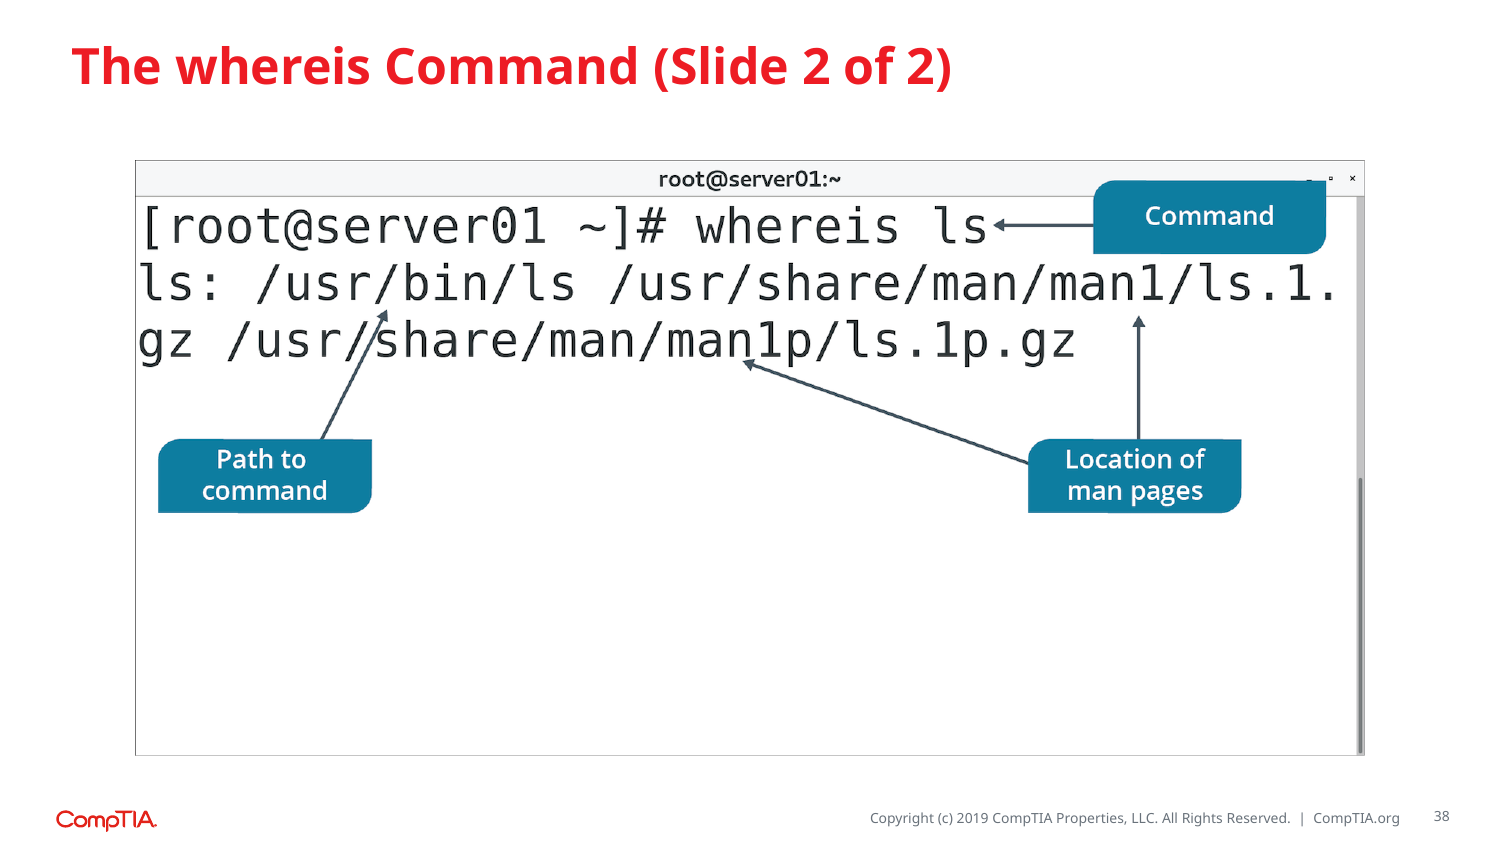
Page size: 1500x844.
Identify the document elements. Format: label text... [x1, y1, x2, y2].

picture [135, 160, 1365, 756]
slide_number 38 [1407, 800, 1450, 835]
title The whereis Command (Slide 2 of 2) [56, 12, 1444, 117]
